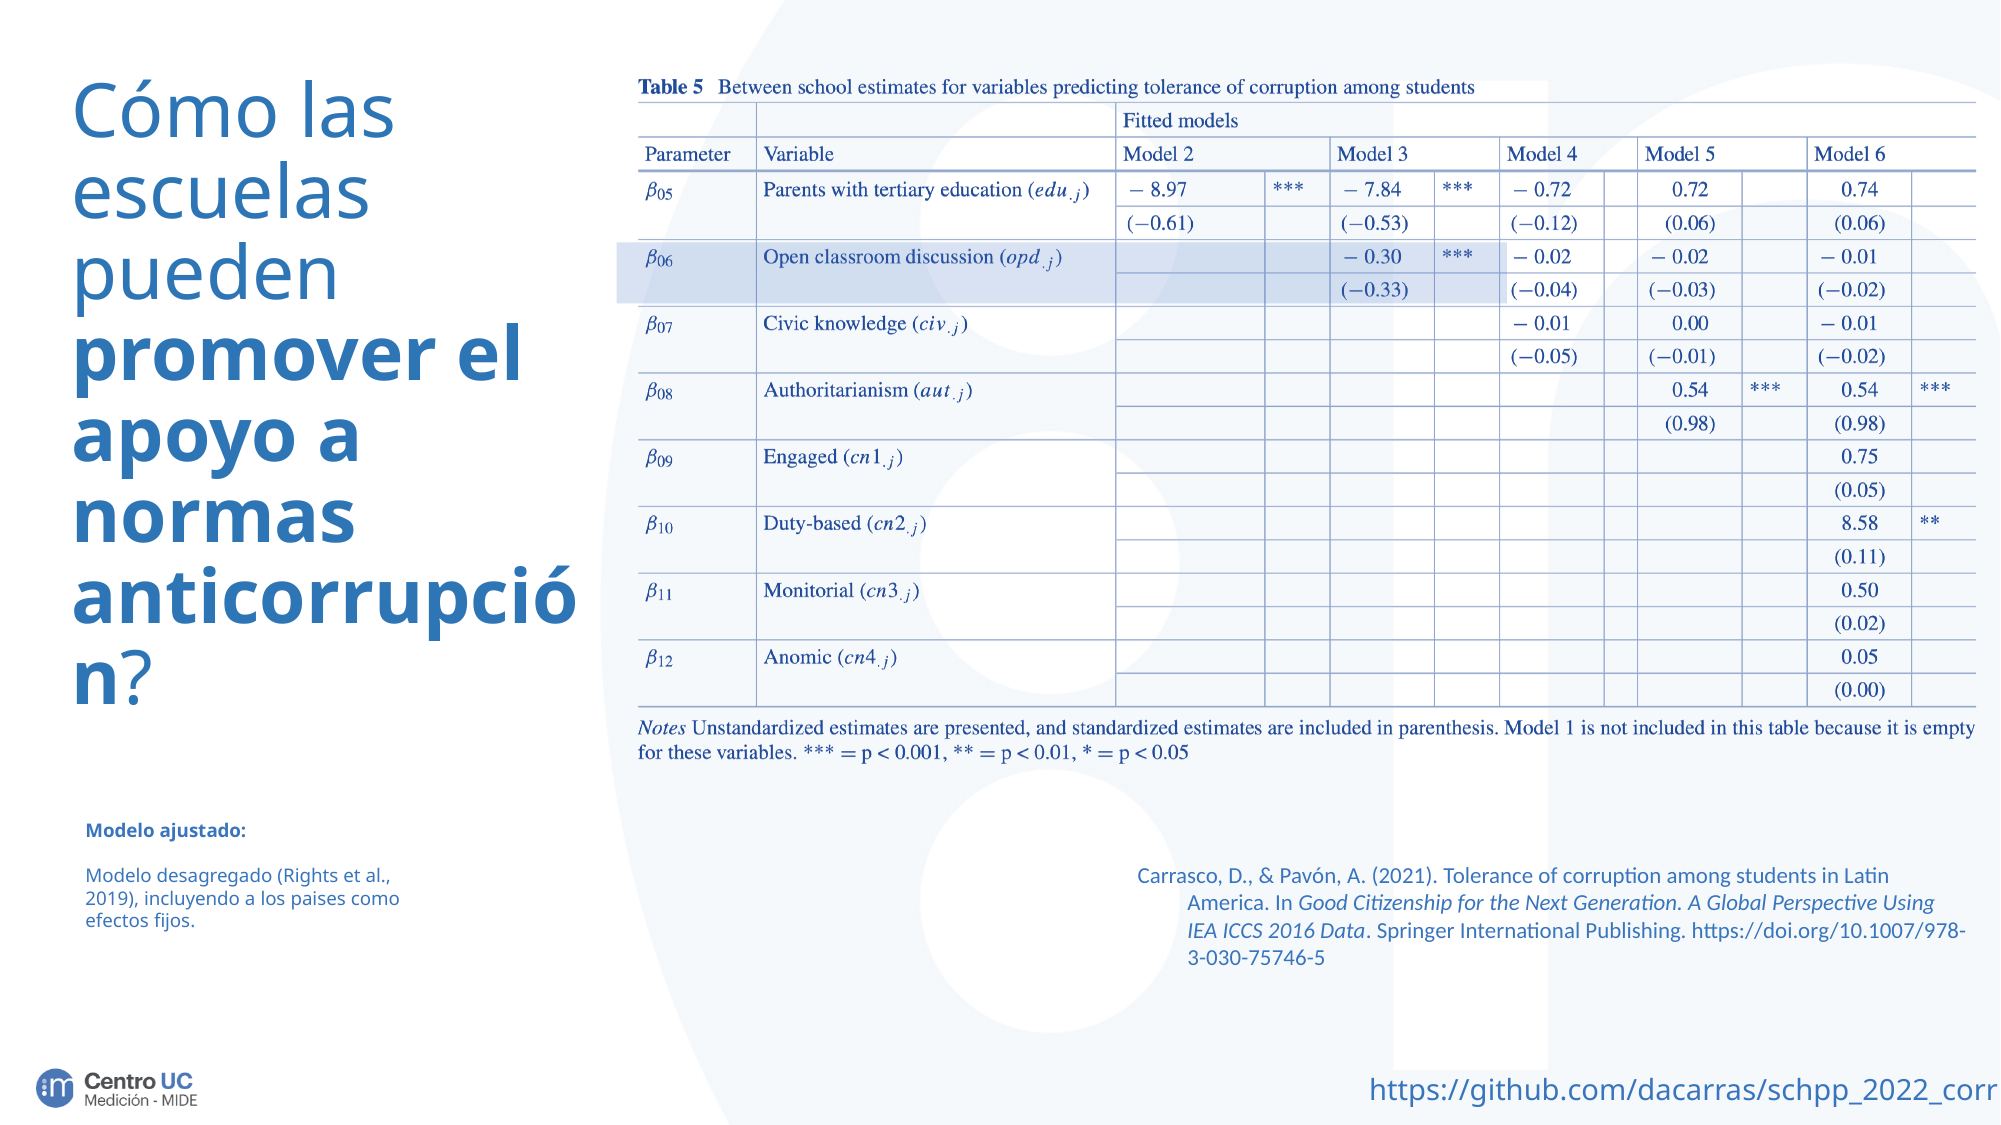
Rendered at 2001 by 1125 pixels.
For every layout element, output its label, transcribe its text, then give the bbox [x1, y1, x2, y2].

text_box Modelo ajustado: Modelo desagregado (Rights et al., 2019), incluyendo a los paises como efectos fijos. [70, 811, 447, 939]
text_box https://github.com/dacarras/schpp_2022_corr [1354, 1063, 2000, 1114]
text_box [616, 241, 627, 304]
title Cómo las escuelas pueden promover el apoyo a normas anticorrupción? [56, 65, 621, 639]
text_box Carrasco, D., & Pavón, A. (2021). Tolerance of corruption among students in Latin America. In Good Citizenship for the Next Generation. A Global Perspective Using IEA ICCS 2016 Data. Springer International Publishing. https://doi.org/10.1007/978-3-030-75746-5 [1122, 853, 1983, 978]
picture [0, 0, 2001, 1125]
